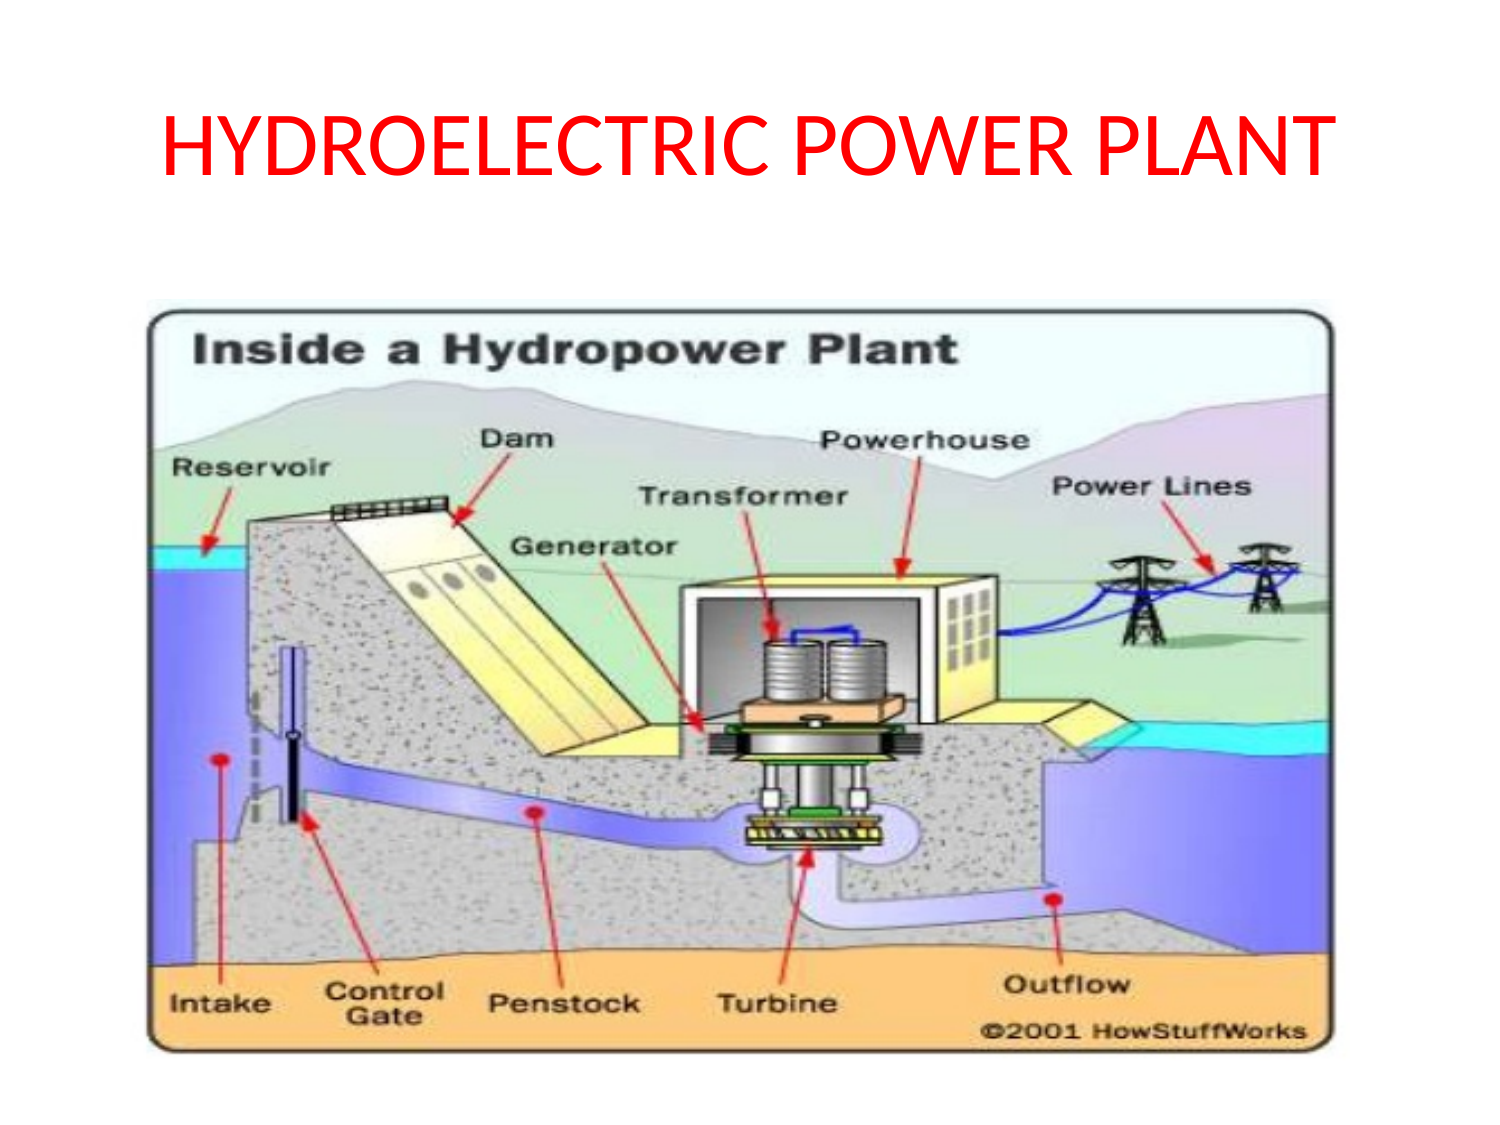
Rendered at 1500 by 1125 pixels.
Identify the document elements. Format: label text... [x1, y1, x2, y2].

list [124, 299, 1351, 1063]
title HYDROELECTRIC POWER PLANT [75, 45, 1425, 233]
